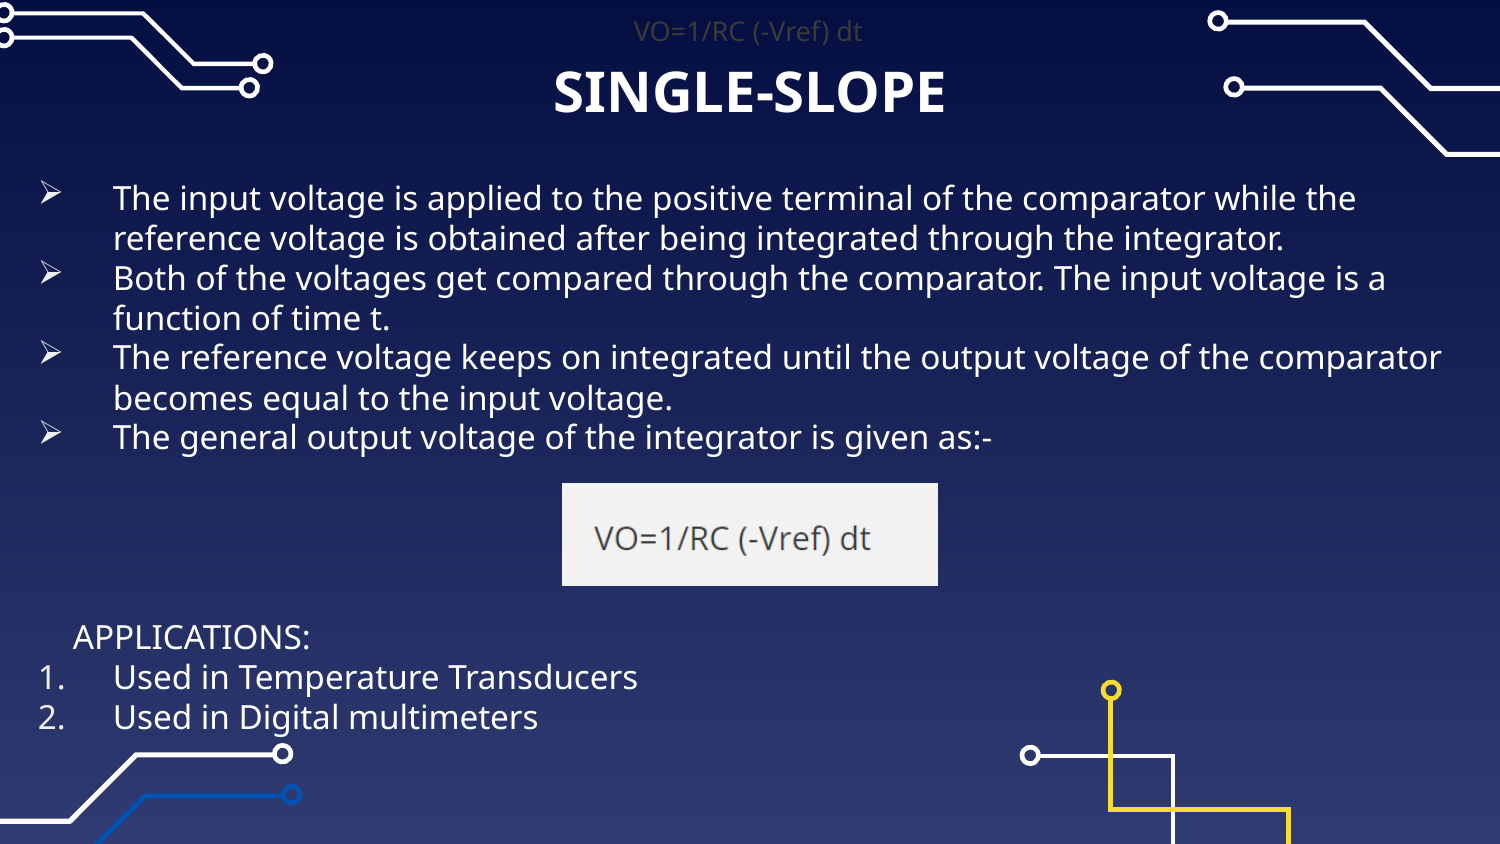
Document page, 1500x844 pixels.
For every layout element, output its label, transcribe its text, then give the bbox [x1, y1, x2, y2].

text_box VO=1/RC (-Vref) dt [633, 14, 867, 61]
title SINGLE-SLOPE [401, 19, 1100, 162]
list The input voltage is applied to the positive terminal of the comparator while the reference voltage is obtained after being integrated through the integrator. Both of the voltages get compared through the comparator. The input voltage is a function of time t. The reference voltage keeps on integrated until the output voltage of the comparator becomes equal to the input voltage. The general output voltage of the integrator is given as:- APPLICATIONS: Used in Temperature Transducers Used in Digital multimeters [0, 162, 1500, 597]
picture [562, 482, 938, 587]
